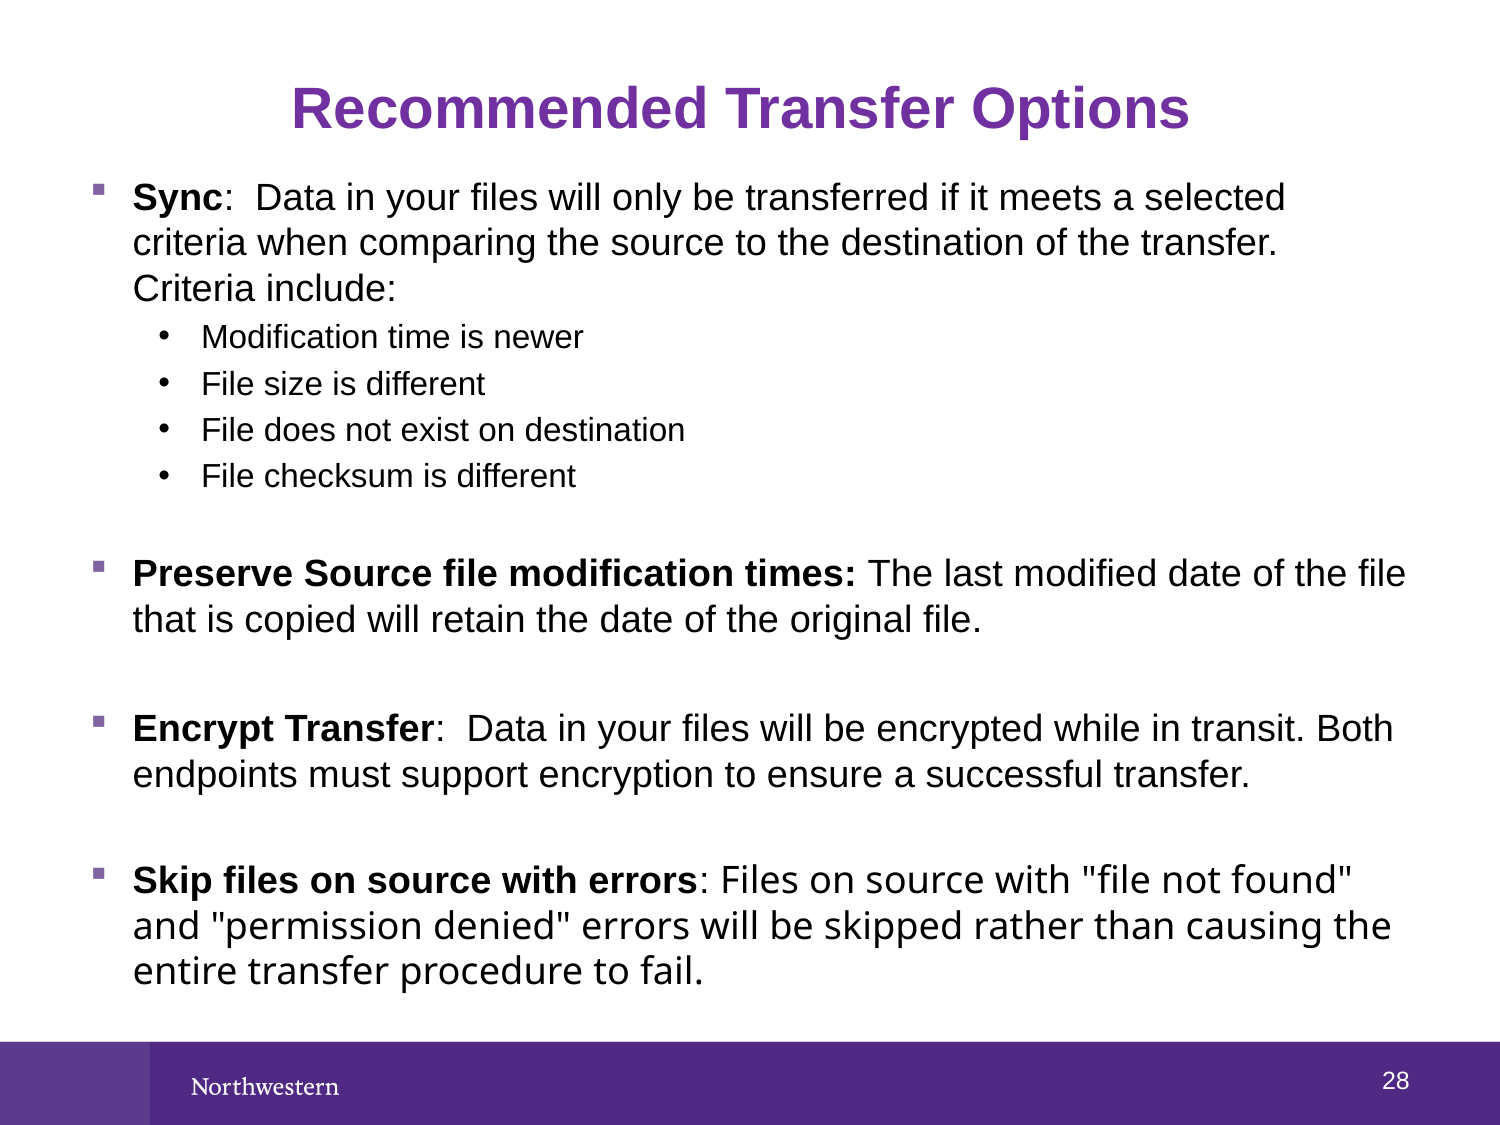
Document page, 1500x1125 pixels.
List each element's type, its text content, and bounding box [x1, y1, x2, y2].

list Sync: Data in your files will only be transferred if it meets a selected criteria when comparing the source to the destination of the transfer. Criteria include: Modification time is newer File size is different File does not exist on destination File checksum is different Preserve Source file modification times: The last modified date of the file that is copied will retain the date of the original file. Encrypt Transfer: Data in your files will be encrypted while in transit. Both endpoints must support encryption to ensure a successful transfer. Skip files on source with errors: Files on source with "file not found" and "permission denied" errors will be skipped rather than causing the entire transfer procedure to fail. [75, 164, 1425, 1005]
picture [0, 0, 1500, 1125]
title Recommended Transfer Options [75, 45, 1425, 164]
slide_number 27 [1074, 1042, 1425, 1103]
